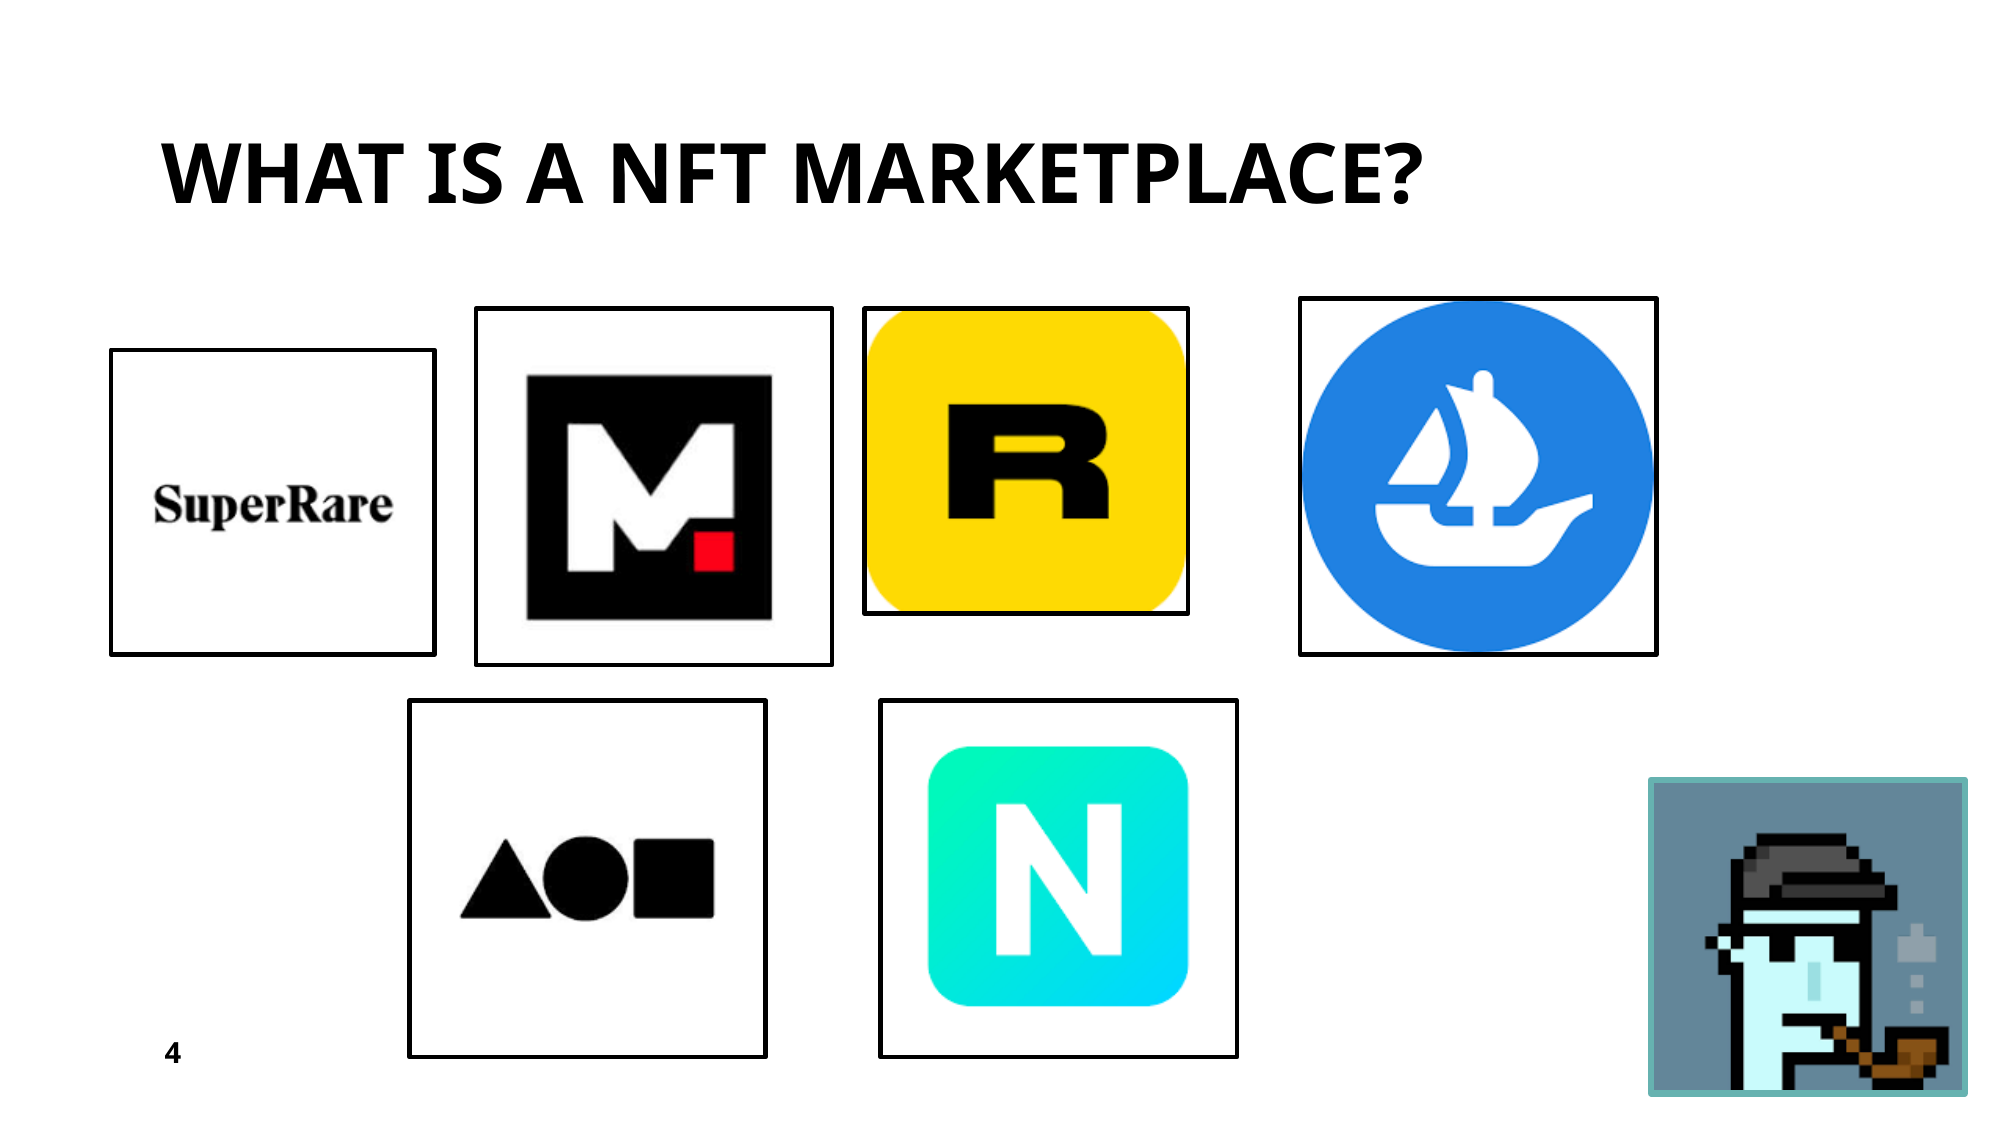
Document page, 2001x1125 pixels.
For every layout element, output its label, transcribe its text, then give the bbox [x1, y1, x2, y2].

picture [866, 311, 1186, 612]
picture [1653, 782, 1962, 1091]
title What is a Nft Marketplace? [146, 11, 1854, 230]
picture [113, 352, 433, 653]
slide_number 4 [149, 1024, 588, 1085]
picture [882, 703, 1235, 1055]
picture [411, 703, 764, 1055]
picture [1302, 300, 1654, 653]
picture [478, 311, 830, 663]
